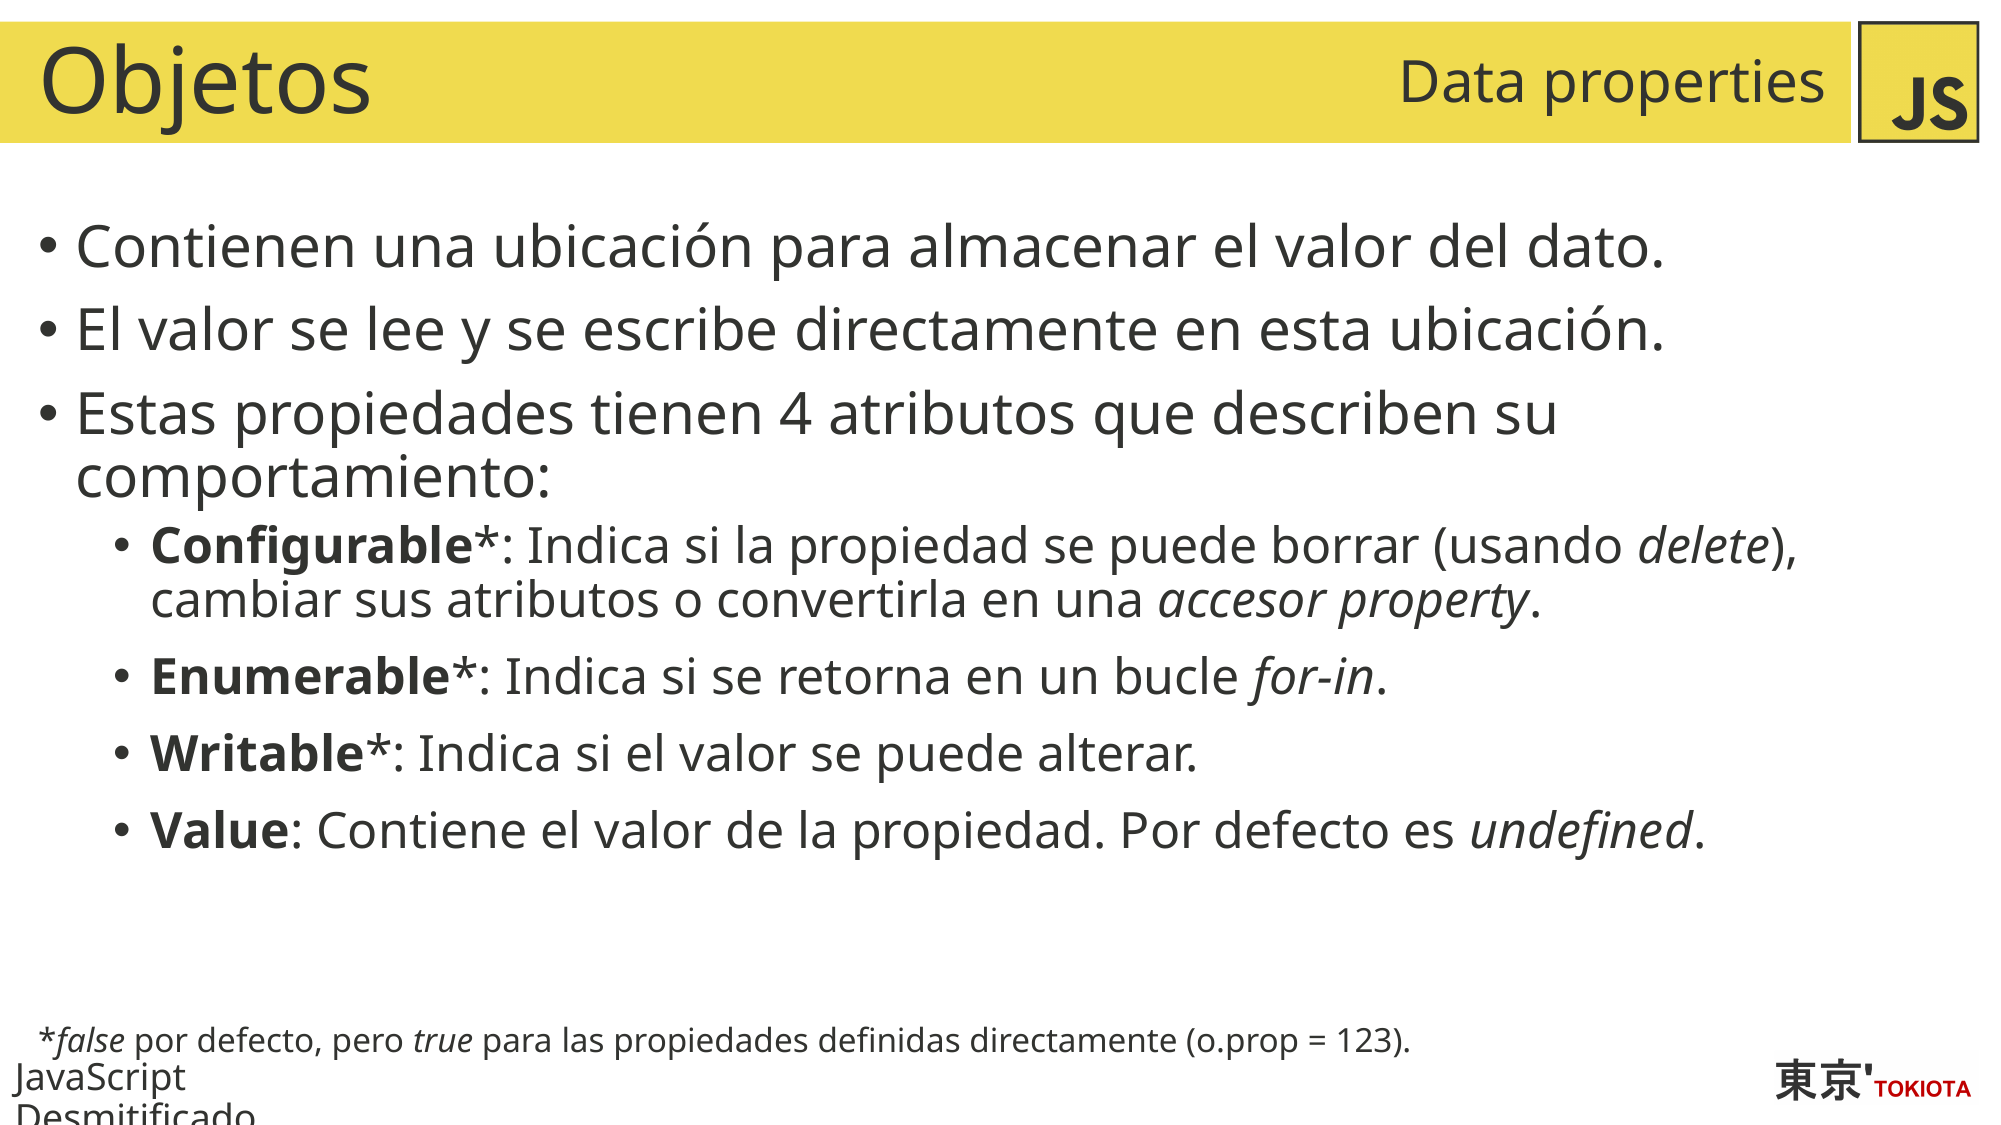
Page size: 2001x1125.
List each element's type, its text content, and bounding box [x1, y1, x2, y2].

picture [1774, 1050, 1979, 1105]
list Contienen una ubicación para almacenar el valor del dato. El valor se lee y se escribe directamente en esta ubicación. Estas propiedades tienen 4 atributos que describen su comportamiento: Configurable*: Indica si la propiedad se puede borrar (usando delete), cambiar sus atributos o convertirla en una accesor property. Enumerable*: Indica si se retorna en un bucle for-in. Writable*: Indica si el valor se puede alterar. Value: Contiene el valor de la propiedad. Por defecto es undefined. *false por defecto, pero true para las propiedades definidas directamente (o.prop = 123). [23, 209, 1979, 1019]
list Data properties [1255, 44, 1841, 139]
title Objetos [23, 27, 1353, 139]
picture [1858, 21, 1980, 143]
